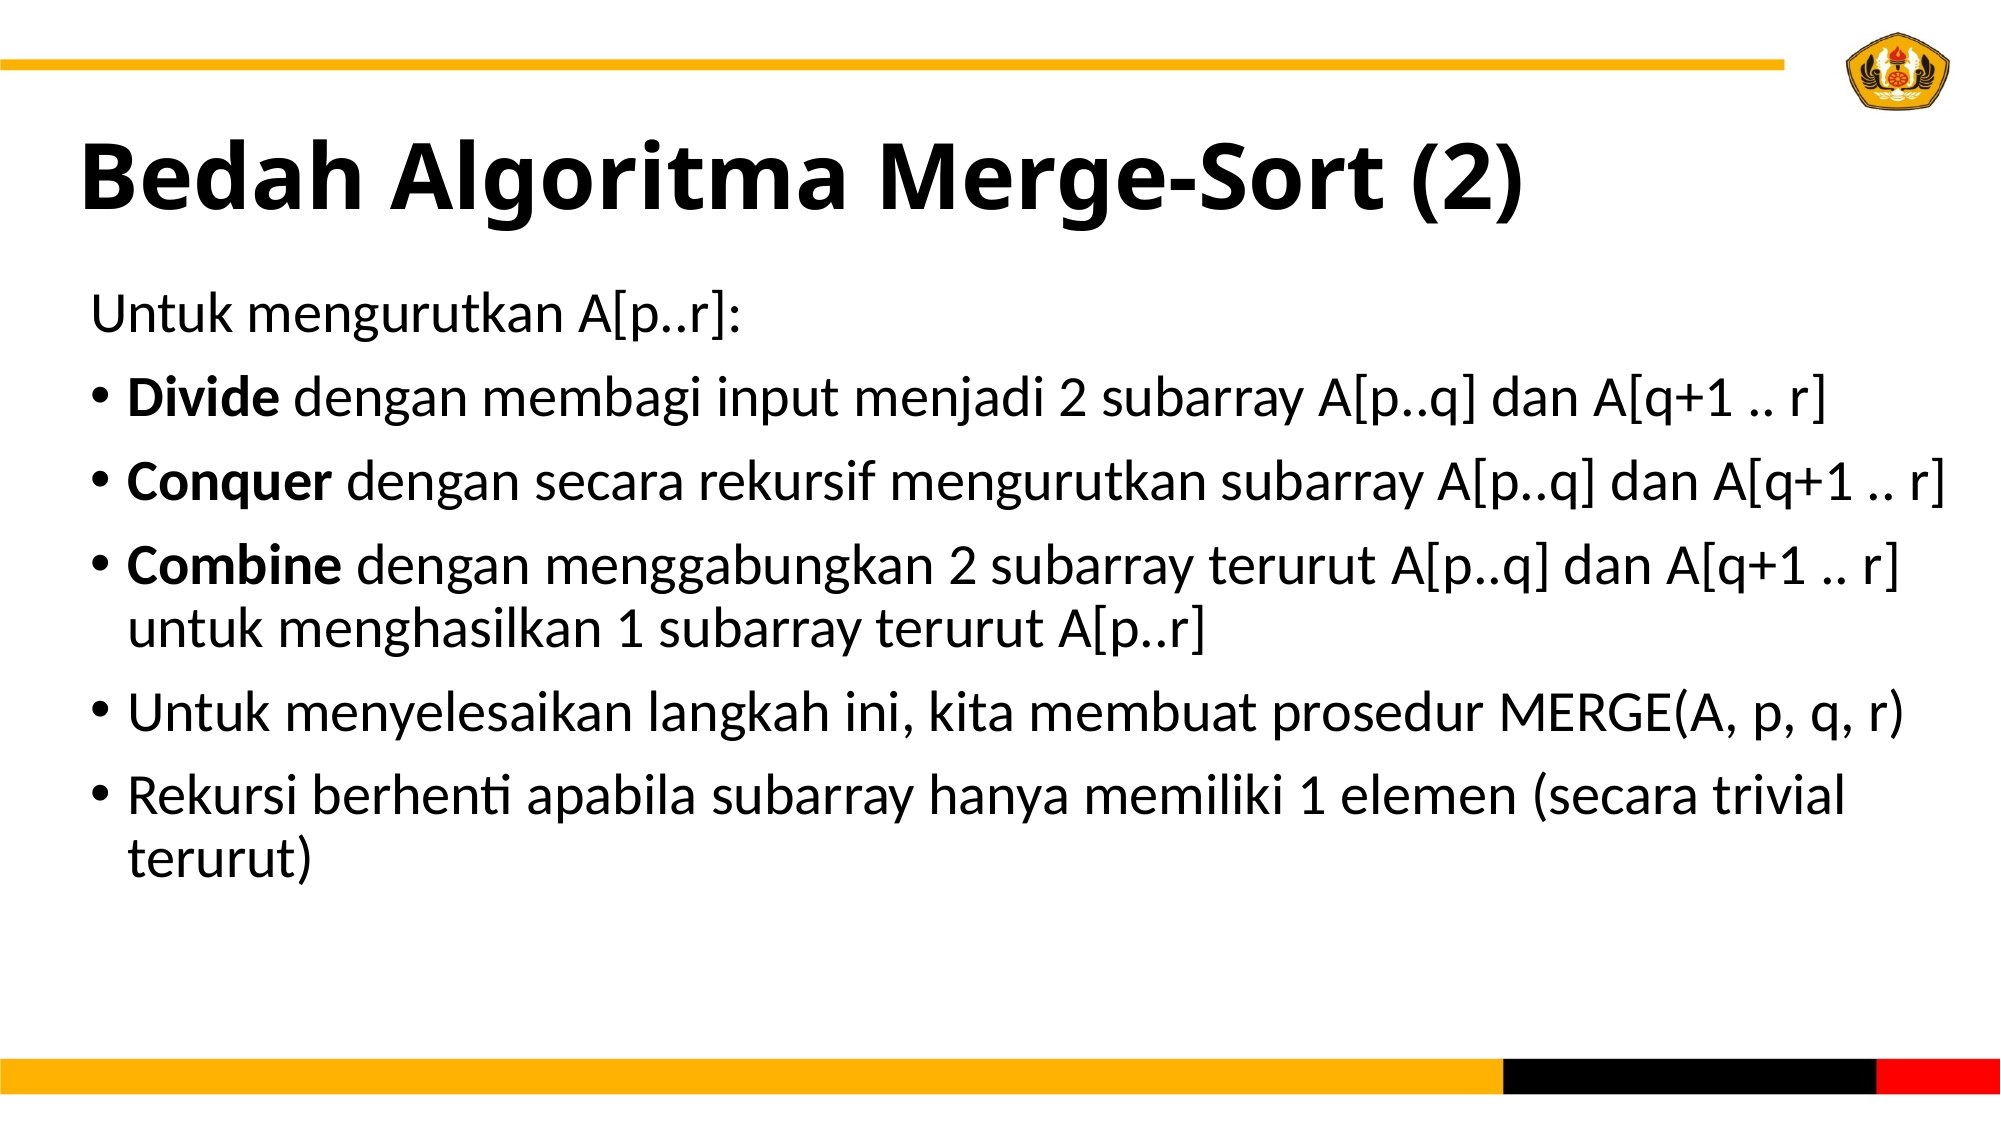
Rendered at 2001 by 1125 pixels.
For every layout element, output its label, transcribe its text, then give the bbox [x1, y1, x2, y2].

list Untuk mengurutkan A[p..r]: Divide dengan membagi input menjadi 2 subarray A[p..q] dan A[q+1 .. r] Conquer dengan secara rekursif mengurutkan subarray A[p..q] dan A[q+1 .. r] Combine dengan menggabungkan 2 subarray terurut A[p..q] dan A[q+1 .. r] untuk menghasilkan 1 subarray terurut A[p..r] Untuk menyelesaikan langkah ini, kita membuat prosedur MERGE(A, p, q, r) Rekursi berhenti apabila subarray hanya memiliki 1 elemen (secara trivial terurut) [75, 275, 1975, 989]
picture [0, 0, 2000, 1125]
title Bedah Algoritma Merge-Sort (2) [62, 98, 1788, 262]
